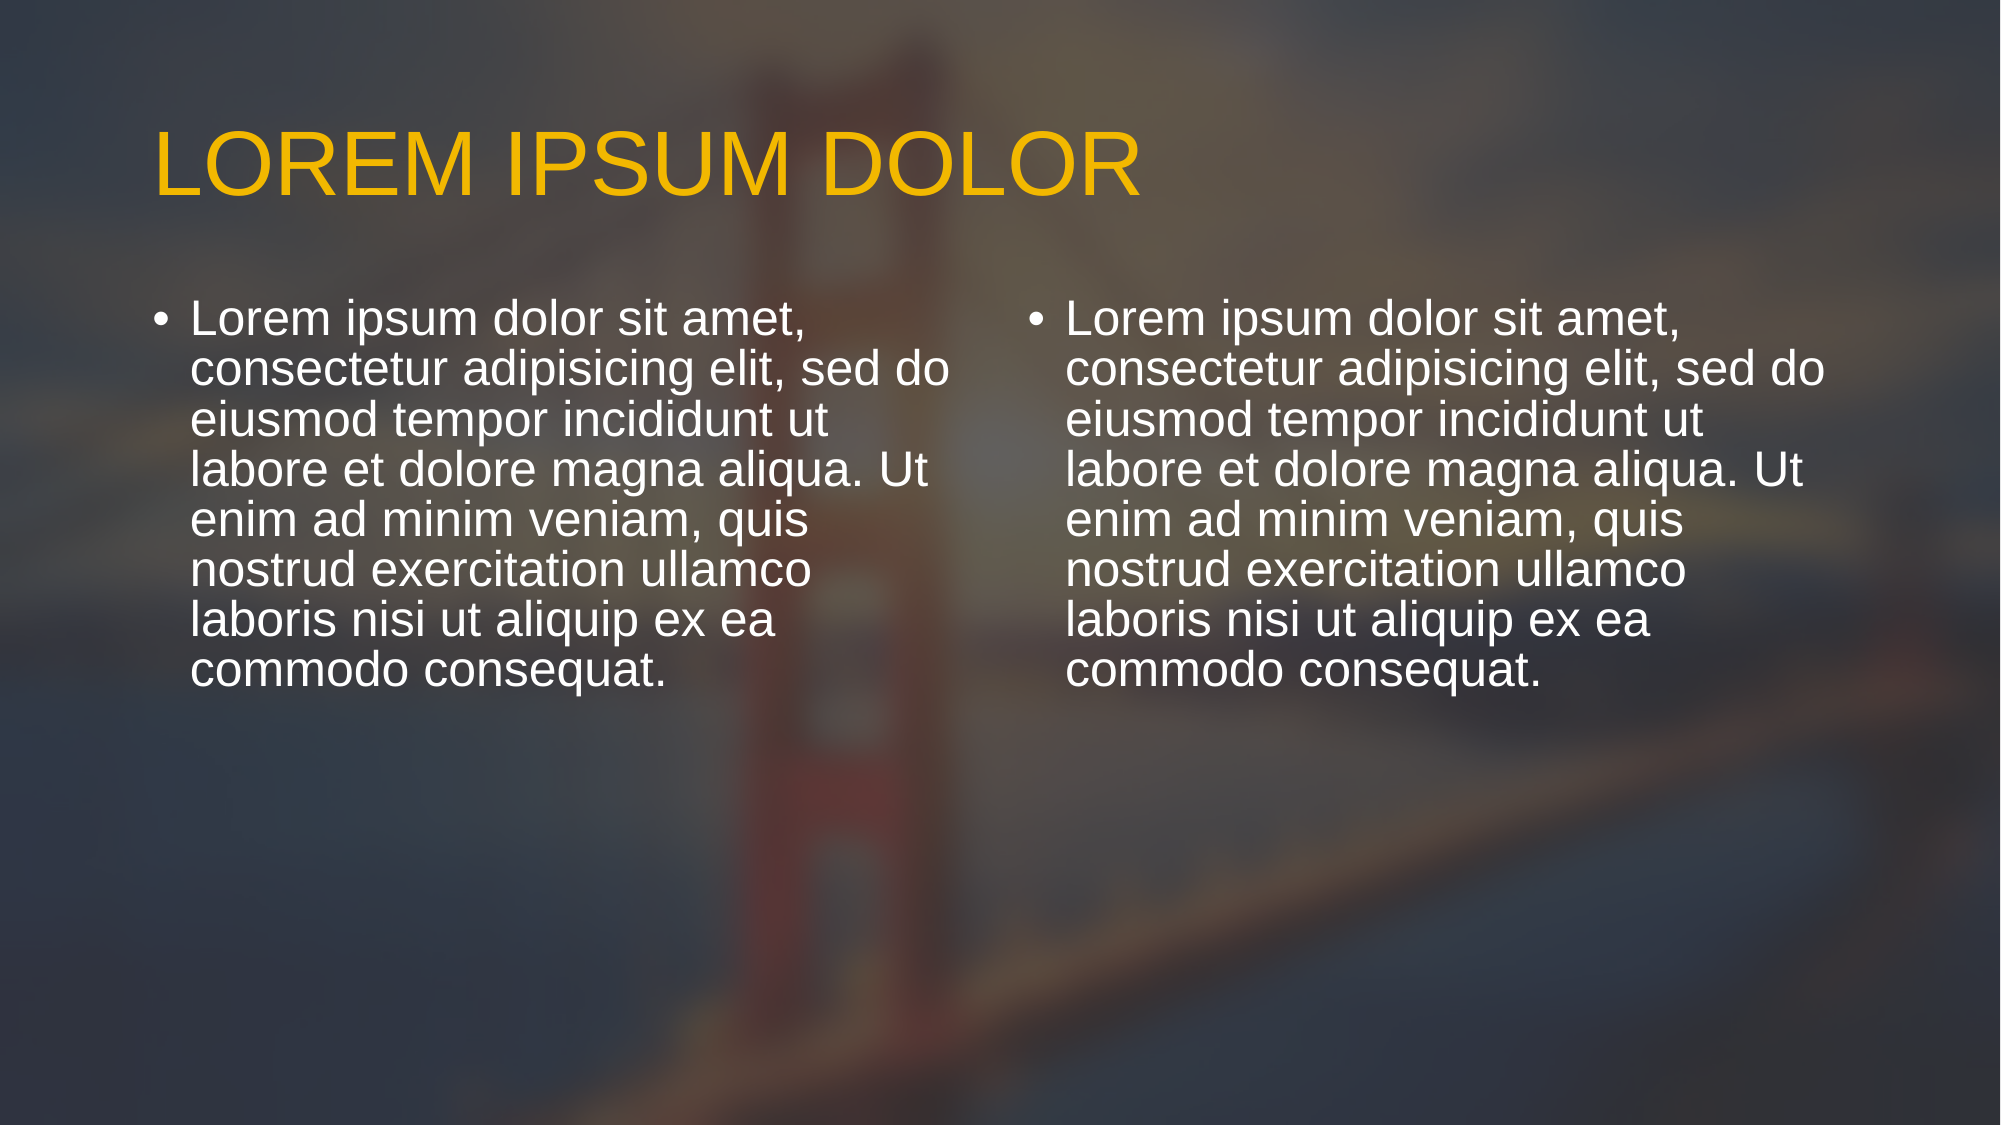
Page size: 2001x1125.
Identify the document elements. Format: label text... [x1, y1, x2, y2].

text_box Lorem ipsum dolor sit amet, consectetur adipisicing elit, sed do eiusmod tempor incididunt ut labore et dolore magna aliqua. Ut enim ad minim veniam, quis nostrud exercitation ullamco laboris nisi ut aliquip ex ea commodo consequat. [1012, 288, 1863, 1002]
text_box LOREM IPSUM DOLOR [137, 59, 1863, 277]
picture [0, 0, 2001, 1125]
text_box Lorem ipsum dolor sit amet, consectetur adipisicing elit, sed do eiusmod tempor incididunt ut labore et dolore magna aliqua. Ut enim ad minim veniam, quis nostrud exercitation ullamco laboris nisi ut aliquip ex ea commodo consequat. [137, 288, 988, 1002]
